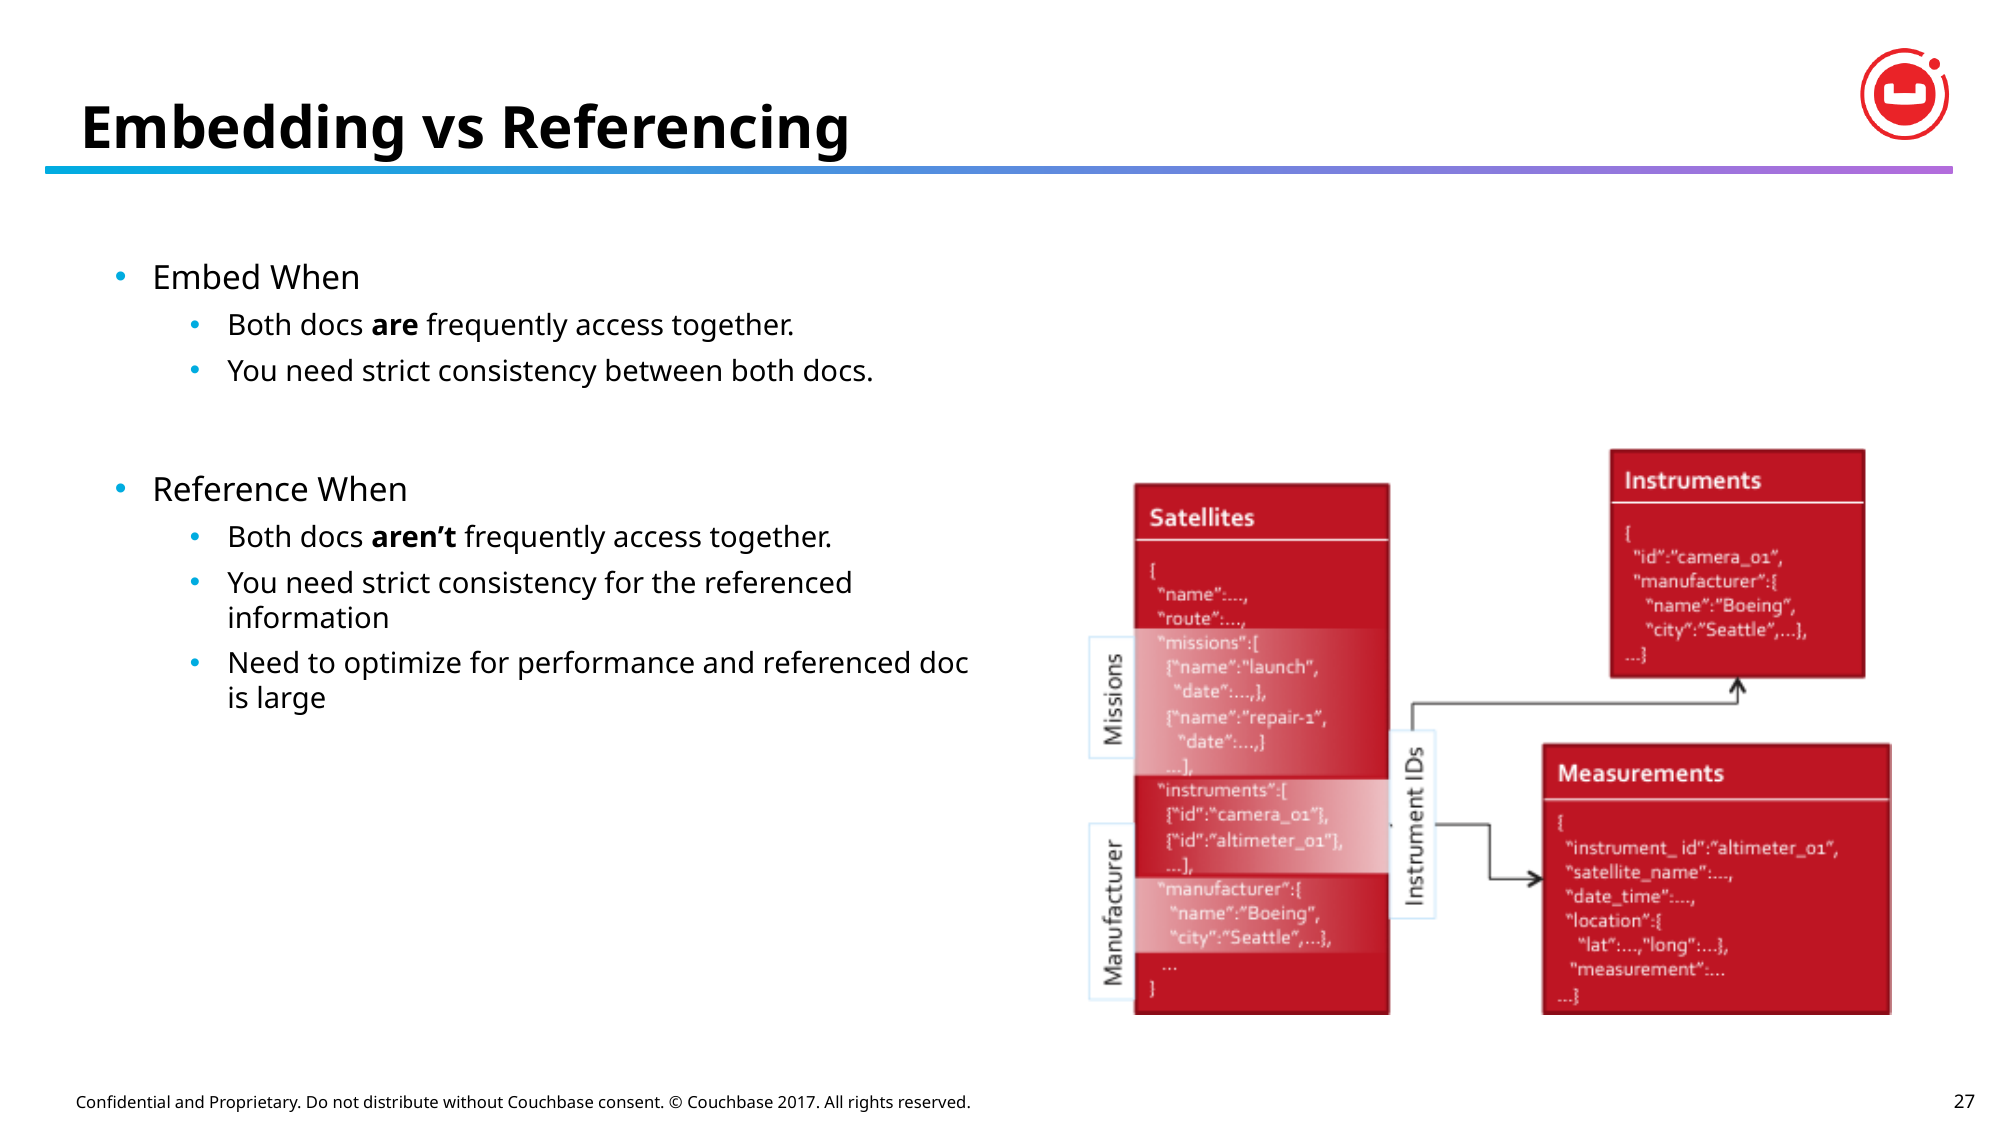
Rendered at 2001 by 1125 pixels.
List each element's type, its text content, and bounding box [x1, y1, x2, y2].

title Embedding vs Referencing [65, 84, 1768, 175]
picture [1860, 48, 1958, 140]
text_box Embed When Both docs are frequently access together. You need strict consistency between both docs. Reference When Both docs aren’t frequently access together. You need strict consistency for the referenced information Need to optimize for performance and referenced doc is large [99, 248, 1006, 992]
picture [1087, 448, 1892, 1015]
